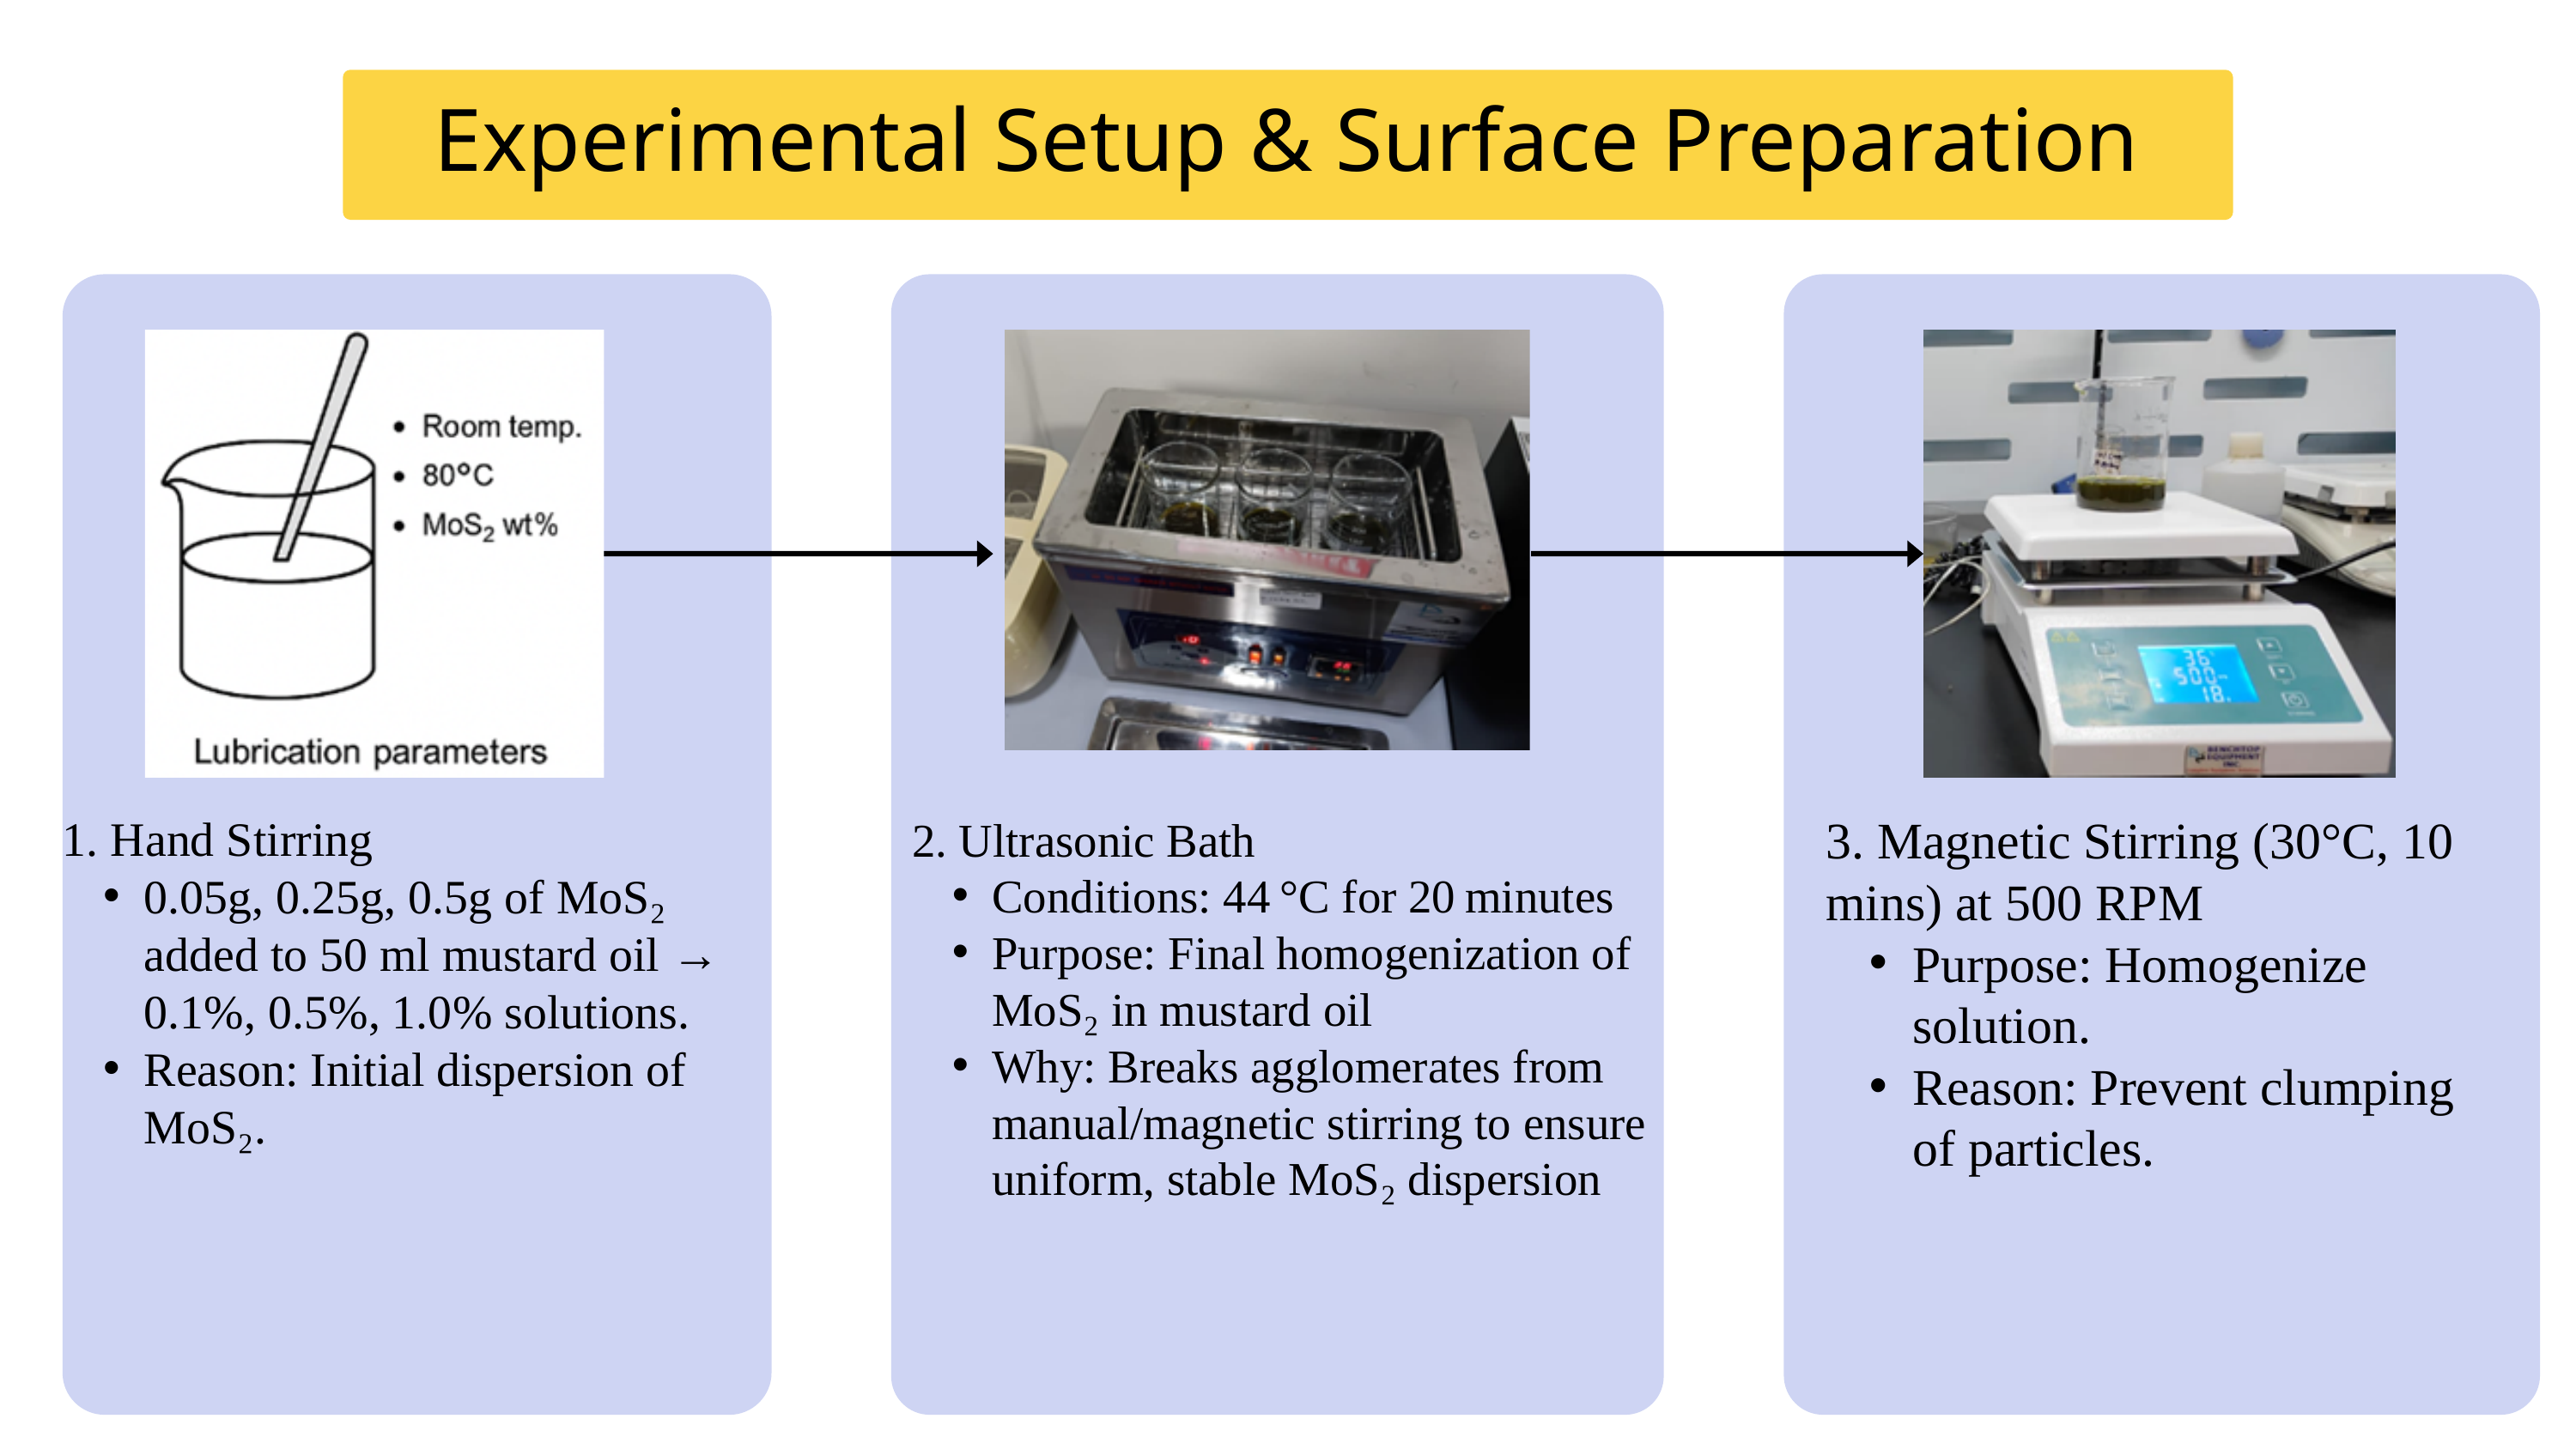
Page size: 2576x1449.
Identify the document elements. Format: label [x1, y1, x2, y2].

text_box [1783, 274, 2541, 1416]
text_box [62, 274, 772, 1416]
text_box [890, 274, 1665, 1449]
text_box [343, 70, 2233, 221]
